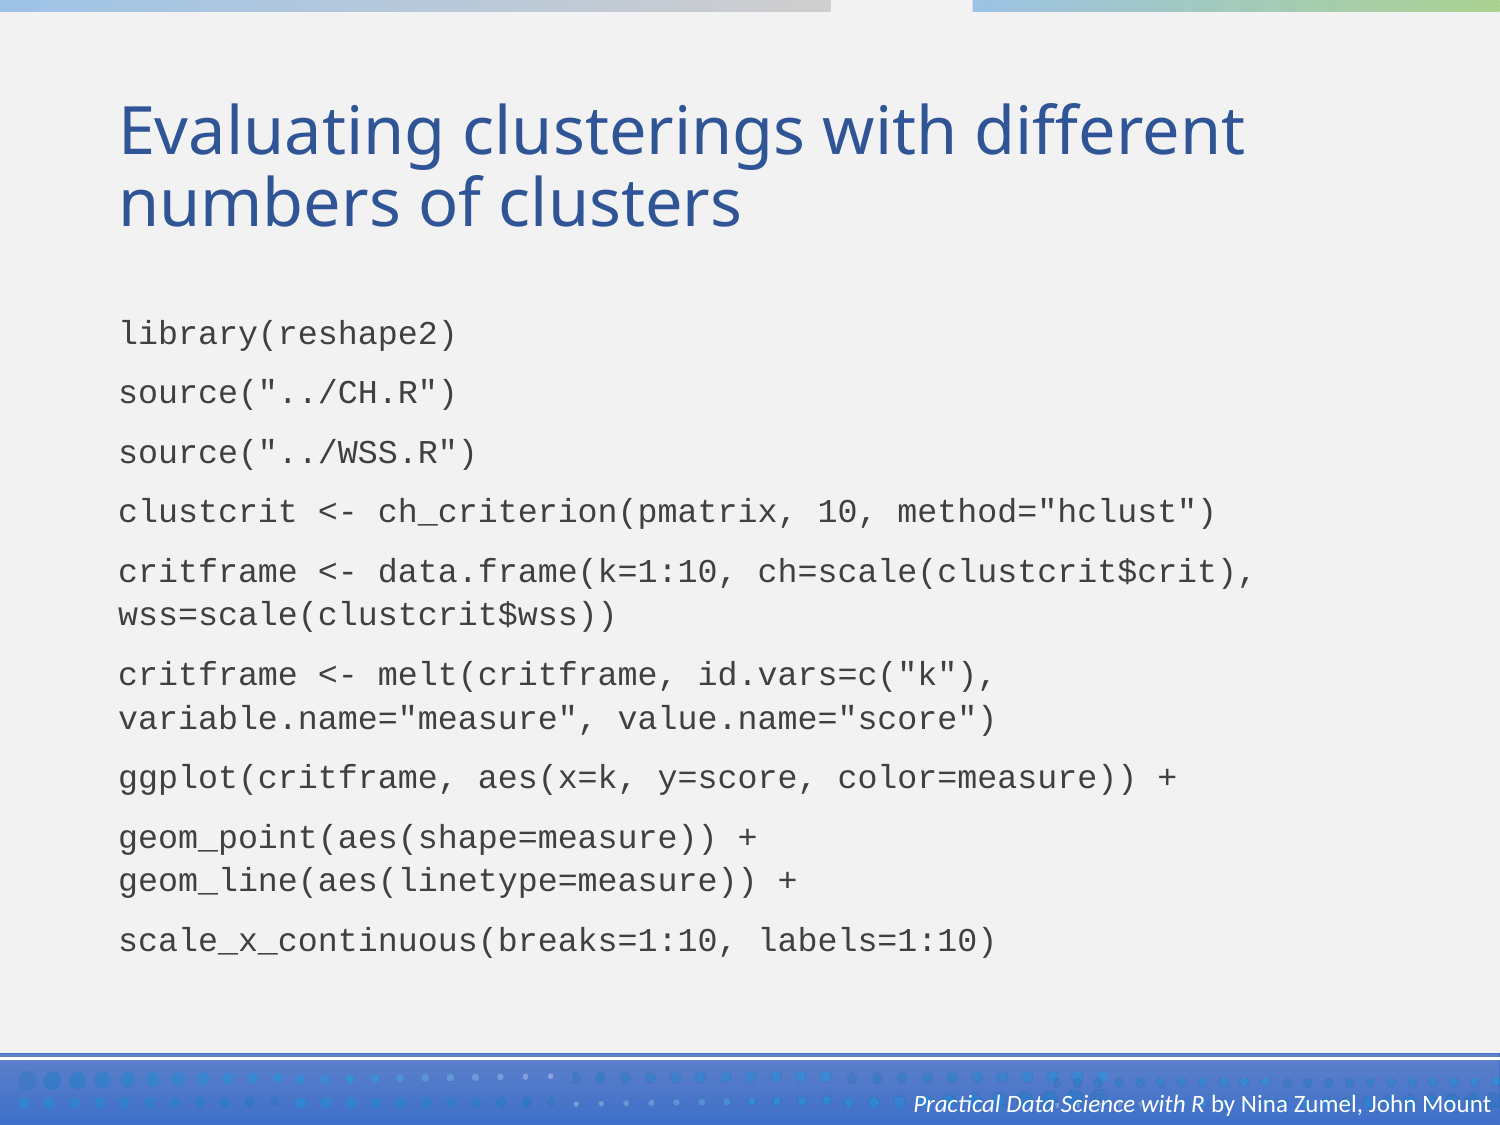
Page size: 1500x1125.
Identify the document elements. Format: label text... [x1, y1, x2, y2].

list library(reshape2) source("../CH.R") source("../WSS.R") clustcrit <- ch_criterion(pmatrix, 10, method="hclust") critframe <- data.frame(k=1:10, ch=scale(clustcrit$crit), wss=scale(clustcrit$wss)) critframe <- melt(critframe, id.vars=c("k"), variable.name="measure", value.name="score") ggplot(critframe, aes(x=k, y=score, color=measure)) + geom_point(aes(shape=measure)) + geom_line(aes(linetype=measure)) + scale_x_continuous(breaks=1:10, labels=1:10) [103, 299, 1397, 1014]
text_box Practical Data Science with R by Nina Zumel, John Mount [898, 1079, 1500, 1125]
title Evaluating clusterings with different numbers of clusters [103, 59, 1397, 278]
